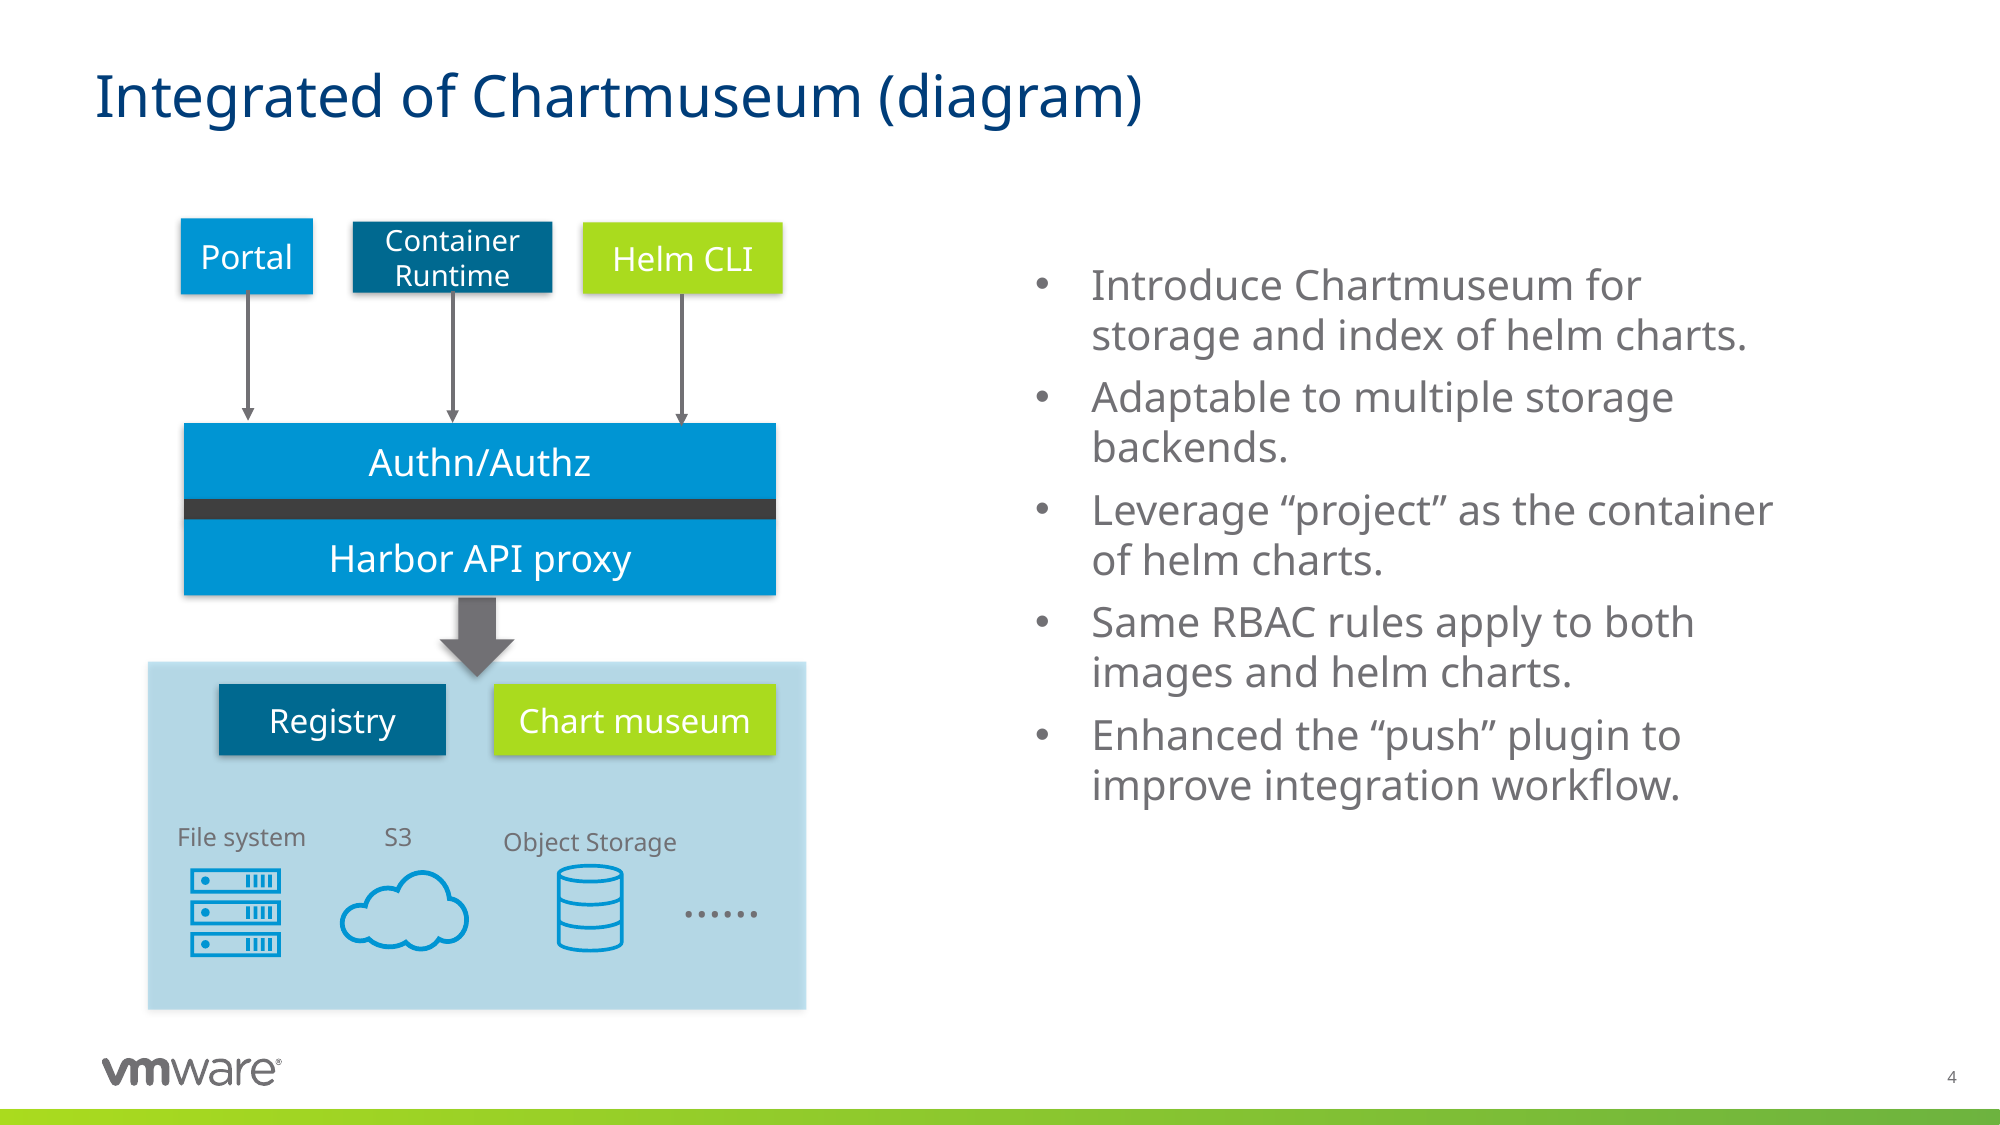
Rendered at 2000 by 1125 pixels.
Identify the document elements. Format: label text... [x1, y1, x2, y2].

title Integrated of Chartmuseum (diagram) [95, 67, 1900, 131]
text_box Introduce Chartmuseum for storage and index of helm charts. Adaptable to multiple storage backends. Leverage “project” as the container of helm charts. Same RBAC rules apply to both images and helm charts. Enhanced the “push” plugin to improve integration workflow. [1035, 258, 1800, 934]
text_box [147, 218, 807, 1010]
